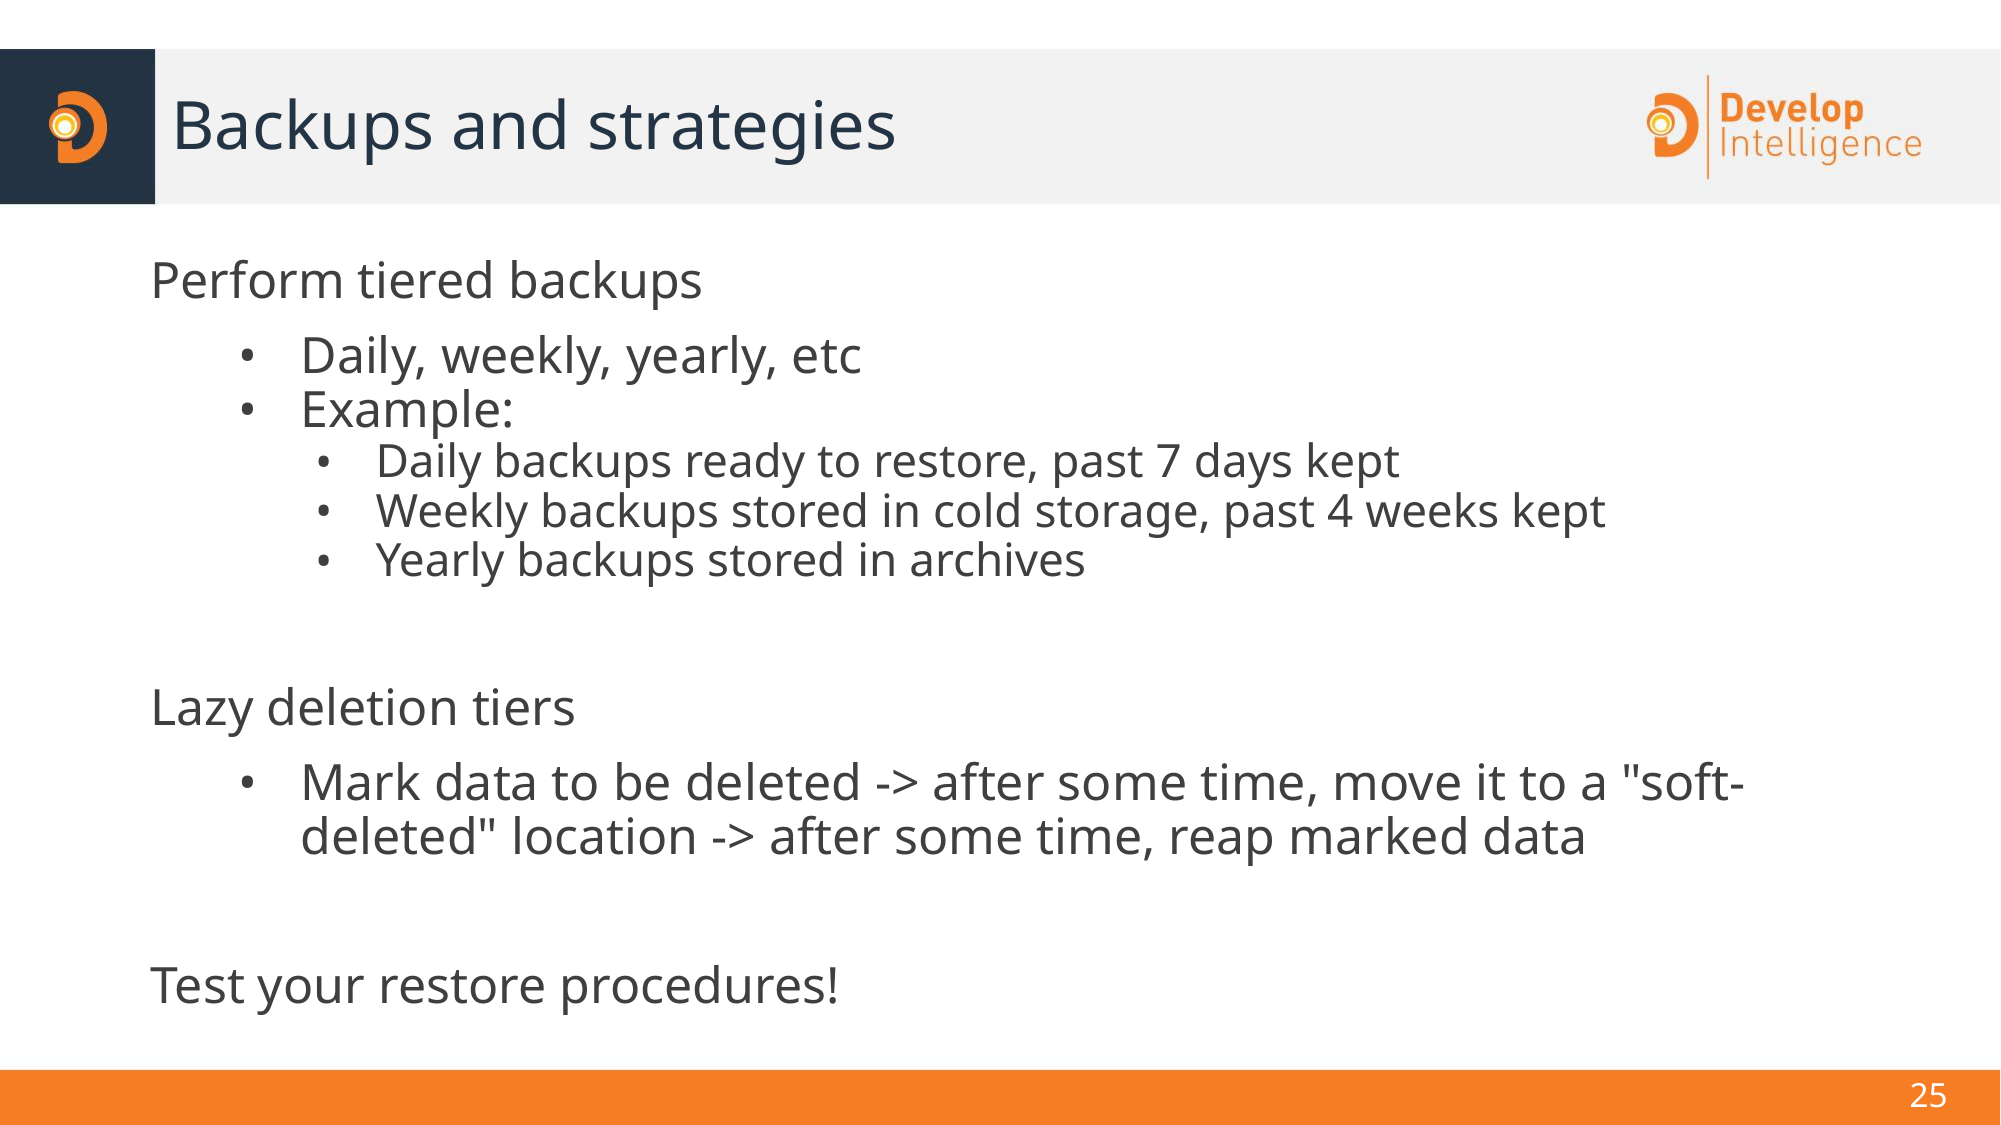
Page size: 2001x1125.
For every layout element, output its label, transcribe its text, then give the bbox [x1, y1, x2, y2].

title Backups and strategies [156, 53, 1999, 203]
list Perform tiered backups Daily, weekly, yearly, etc Example: Daily backups ready to restore, past 7 days kept Weekly backups stored in cold storage, past 4 weeks kept Yearly backups stored in archives Lazy deletion tiers Mark data to be deleted -> after some time, move it to a "soft-deleted" location -> after some time, reap marked data Test your restore procedures! [135, 248, 1861, 1125]
picture [0, 0, 2001, 1125]
slide_number ‹#› [1860, 1072, 1998, 1122]
